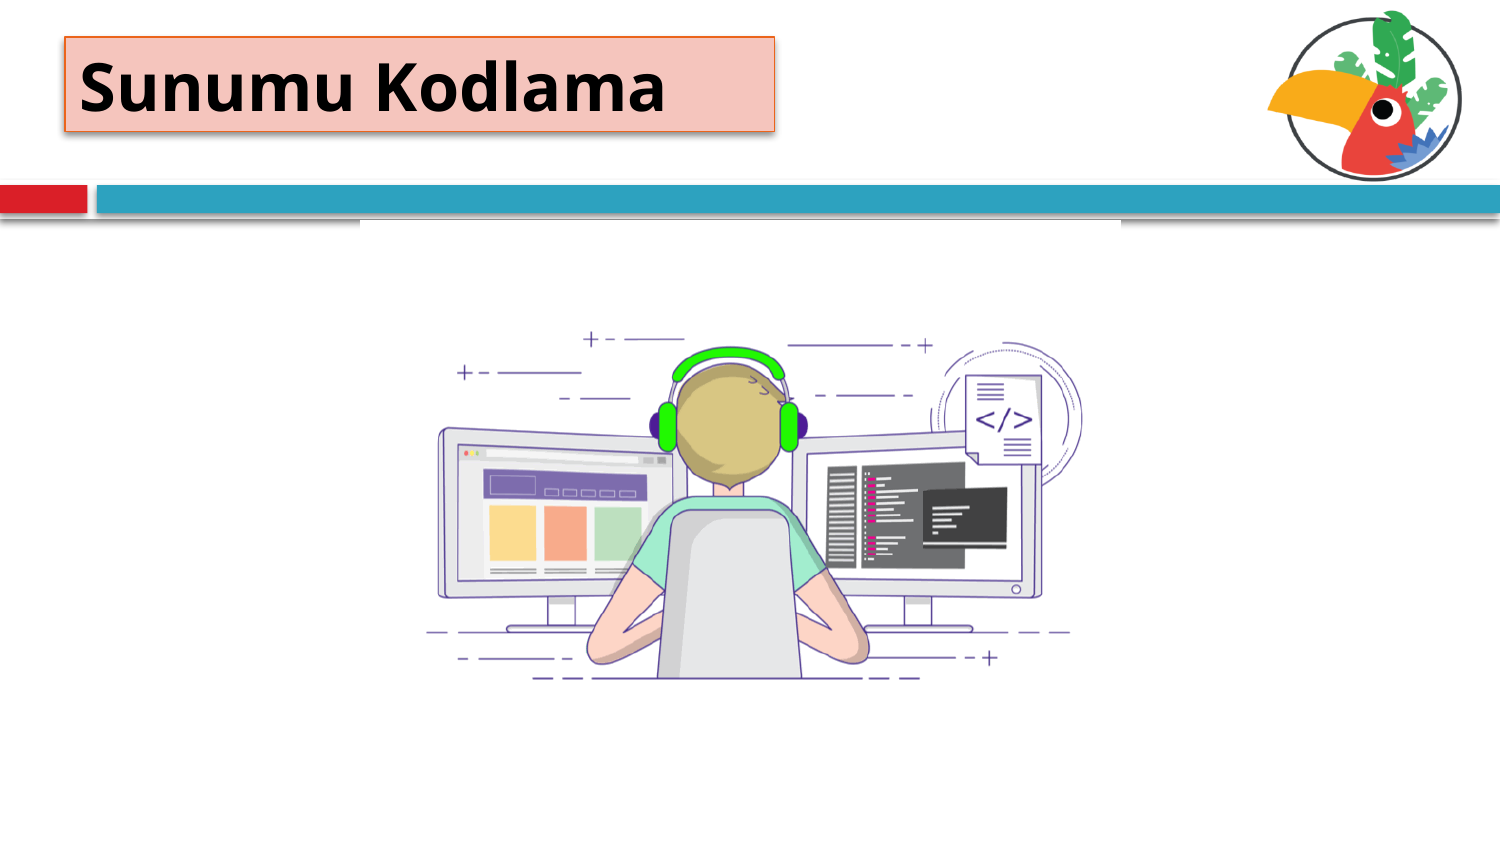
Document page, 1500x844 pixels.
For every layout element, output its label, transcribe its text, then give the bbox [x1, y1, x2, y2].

picture [359, 220, 1121, 792]
text_box Sunumu Kodlama [64, 36, 775, 132]
picture [1257, 0, 1484, 197]
